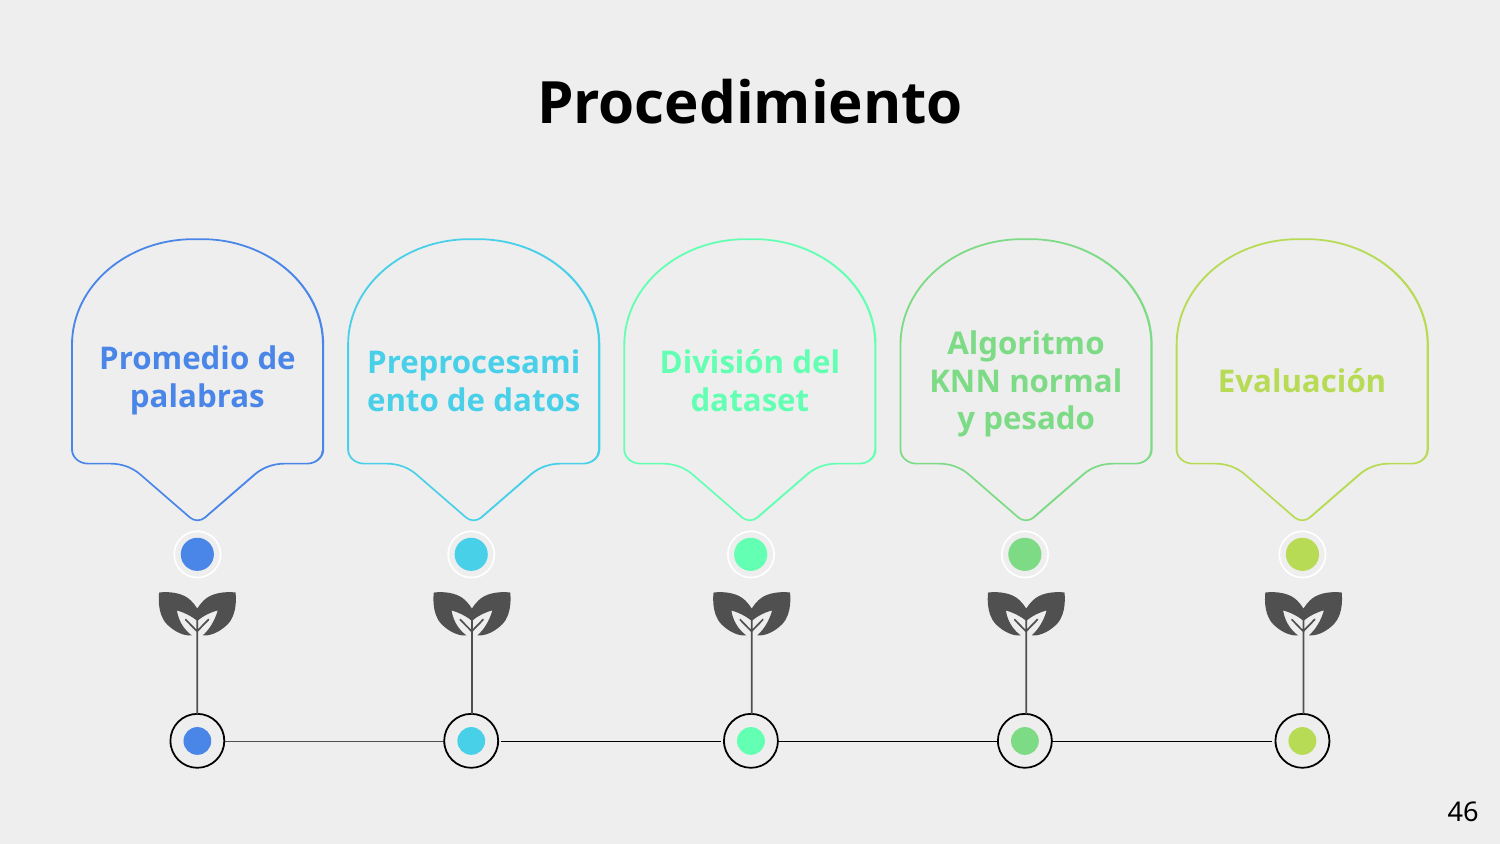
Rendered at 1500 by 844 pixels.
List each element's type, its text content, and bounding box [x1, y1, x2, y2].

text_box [70, 238, 325, 769]
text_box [623, 238, 877, 769]
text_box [1175, 238, 1430, 769]
slide_number ‹#› [1403, 779, 1494, 844]
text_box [899, 238, 1153, 769]
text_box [346, 238, 601, 769]
title Procedimiento [75, 50, 1425, 144]
